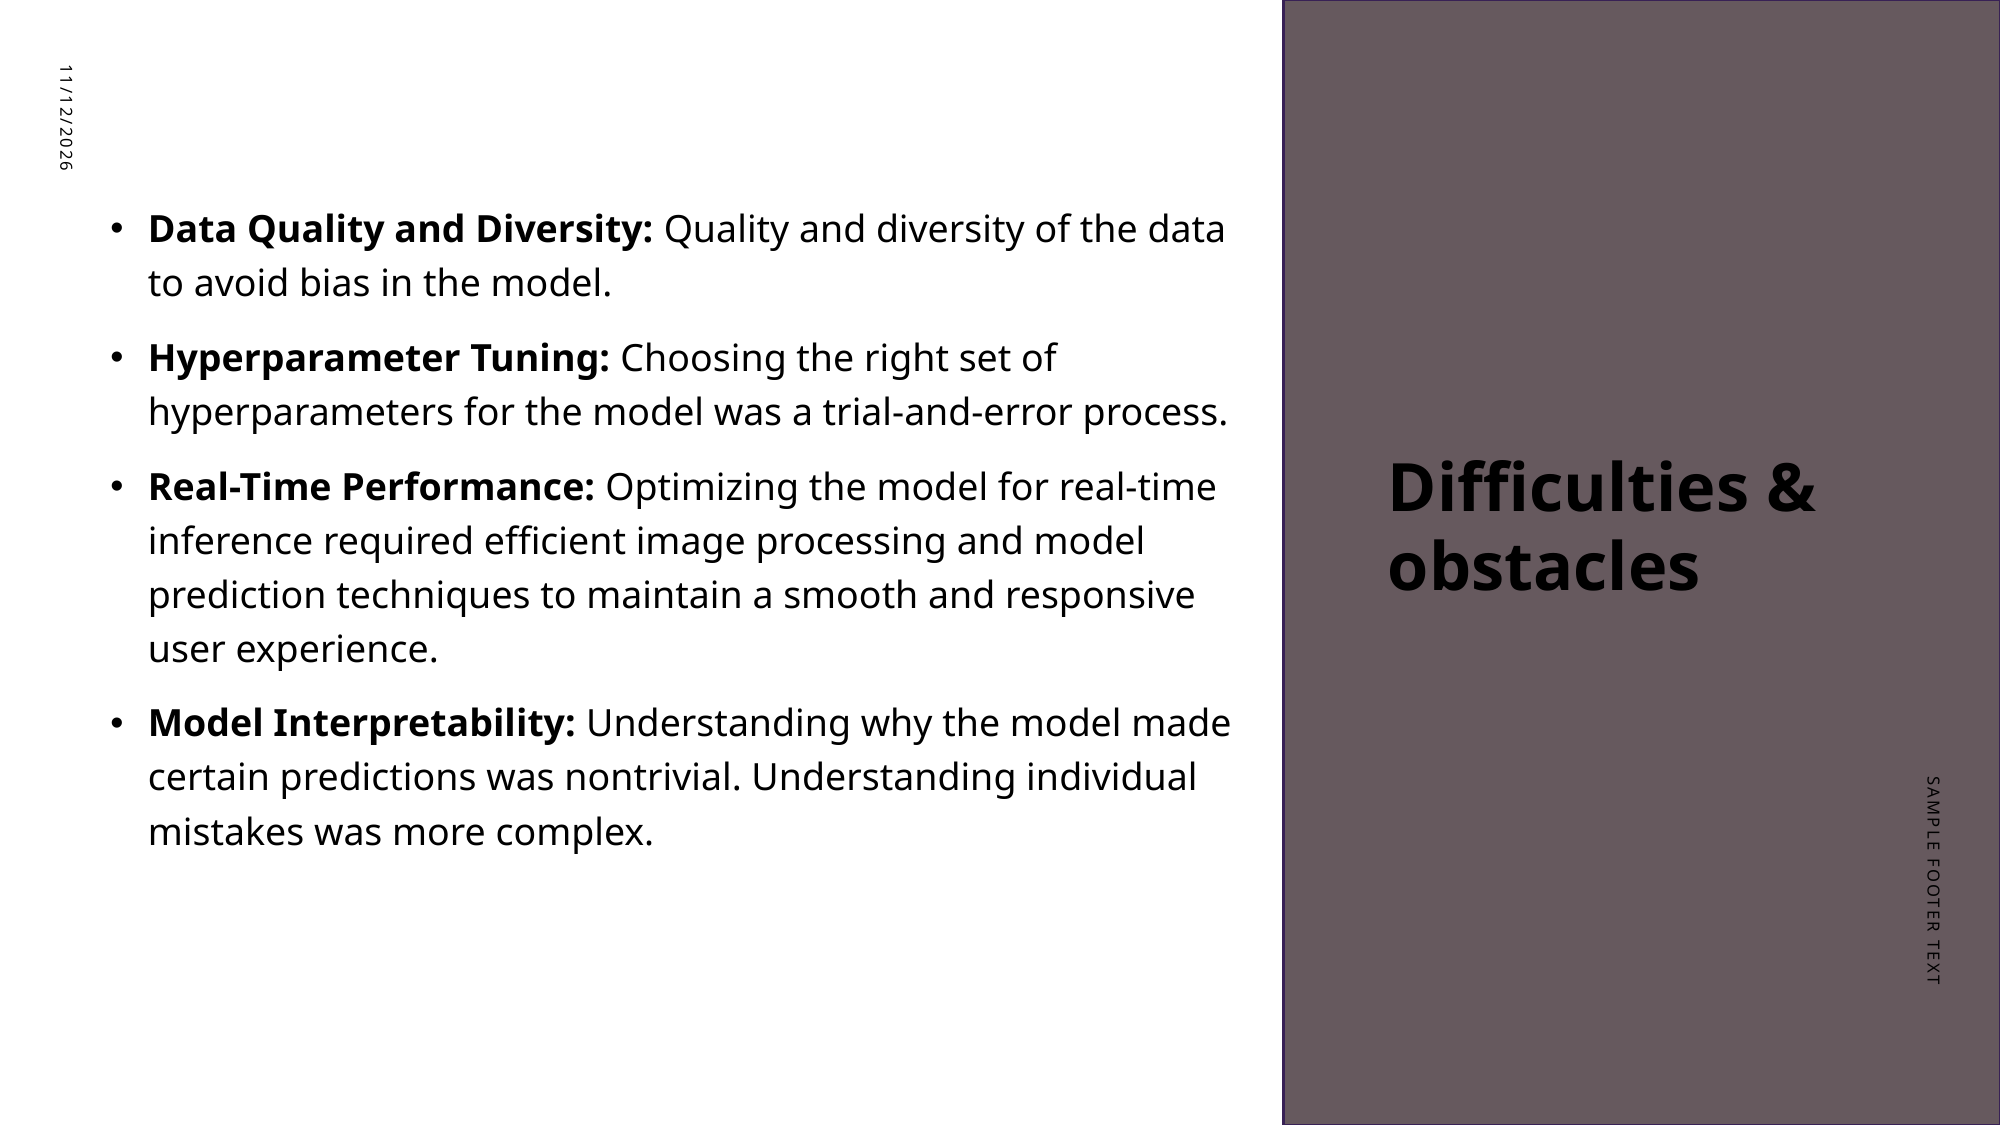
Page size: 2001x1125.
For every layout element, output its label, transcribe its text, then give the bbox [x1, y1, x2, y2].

title Difficulties & obstacles [1372, 49, 1905, 1000]
text_box [1282, 0, 2000, 1125]
footer Sample Footer Text [1904, 450, 1965, 1000]
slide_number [35, 49, 96, 509]
list Data Quality and Diversity: Quality and diversity of the data to avoid bias in the model. Hyperparameter Tuning: Choosing the right set of hyperparameters for the model was a trial-and-error process. Real-Time Performance: Optimizing the model for real-time inference required efficient image processing and model prediction techniques to maintain a smooth and responsive user experience. Model Interpretability: Understanding why the model made certain predictions was nontrivial. Understanding individual mistakes was more complex. [95, 49, 1248, 1000]
